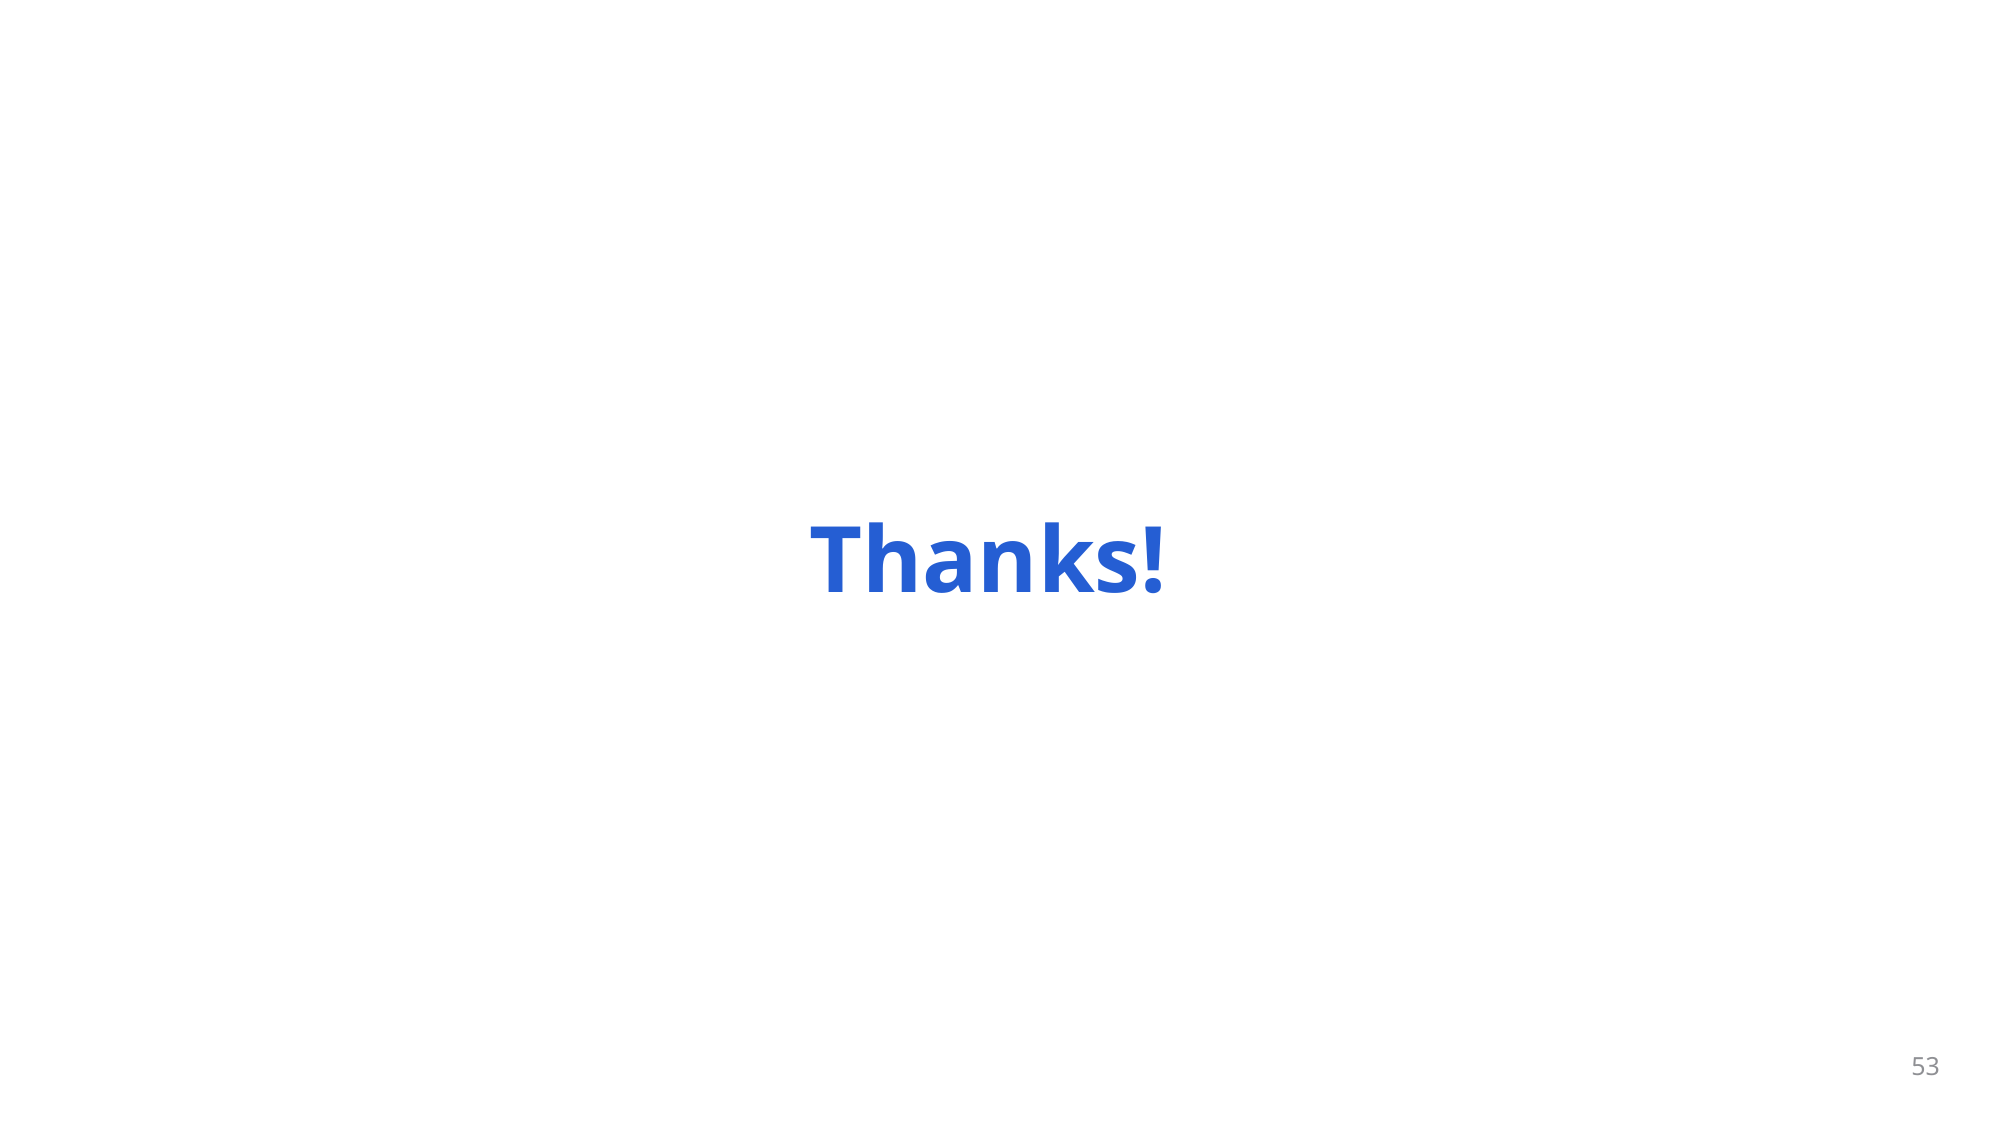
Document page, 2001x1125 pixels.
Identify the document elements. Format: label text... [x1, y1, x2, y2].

title Thanks! [137, 375, 1863, 751]
slide_number 53 [1882, 1037, 1970, 1098]
